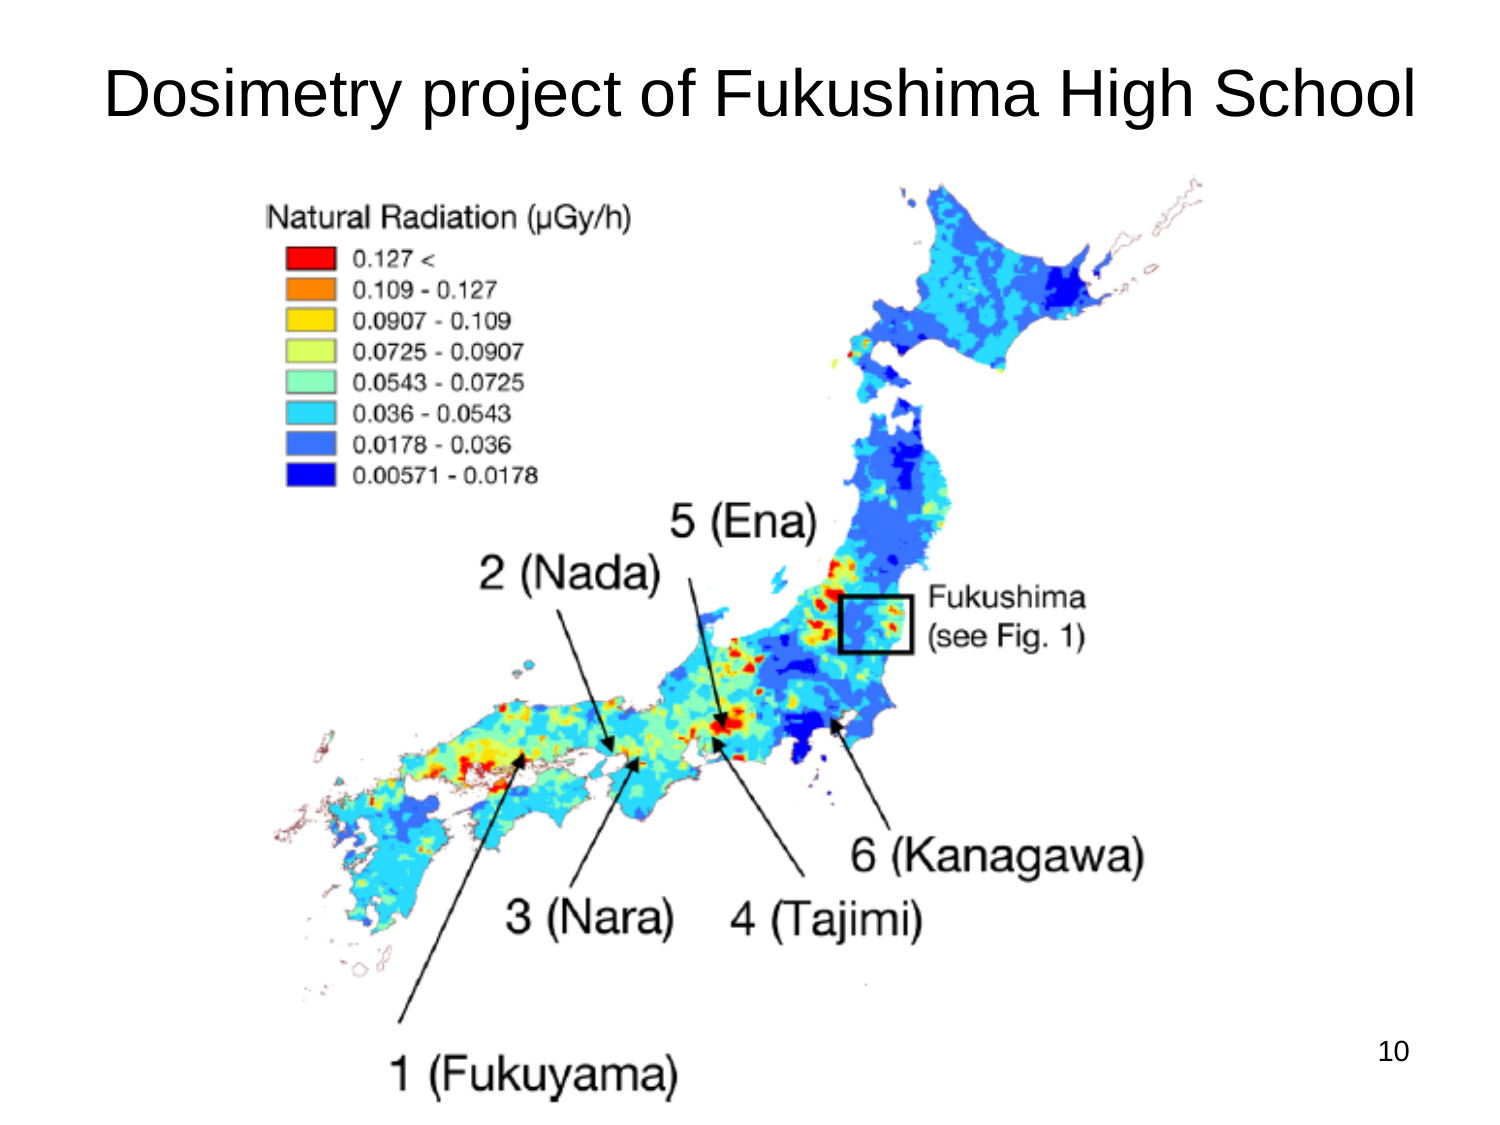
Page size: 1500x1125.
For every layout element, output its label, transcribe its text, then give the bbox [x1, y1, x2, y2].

slide_number 10 [1323, 1024, 1425, 1103]
text_box Dosimetry project of Fukushima High School [88, 42, 1434, 138]
picture [218, 150, 1318, 1118]
